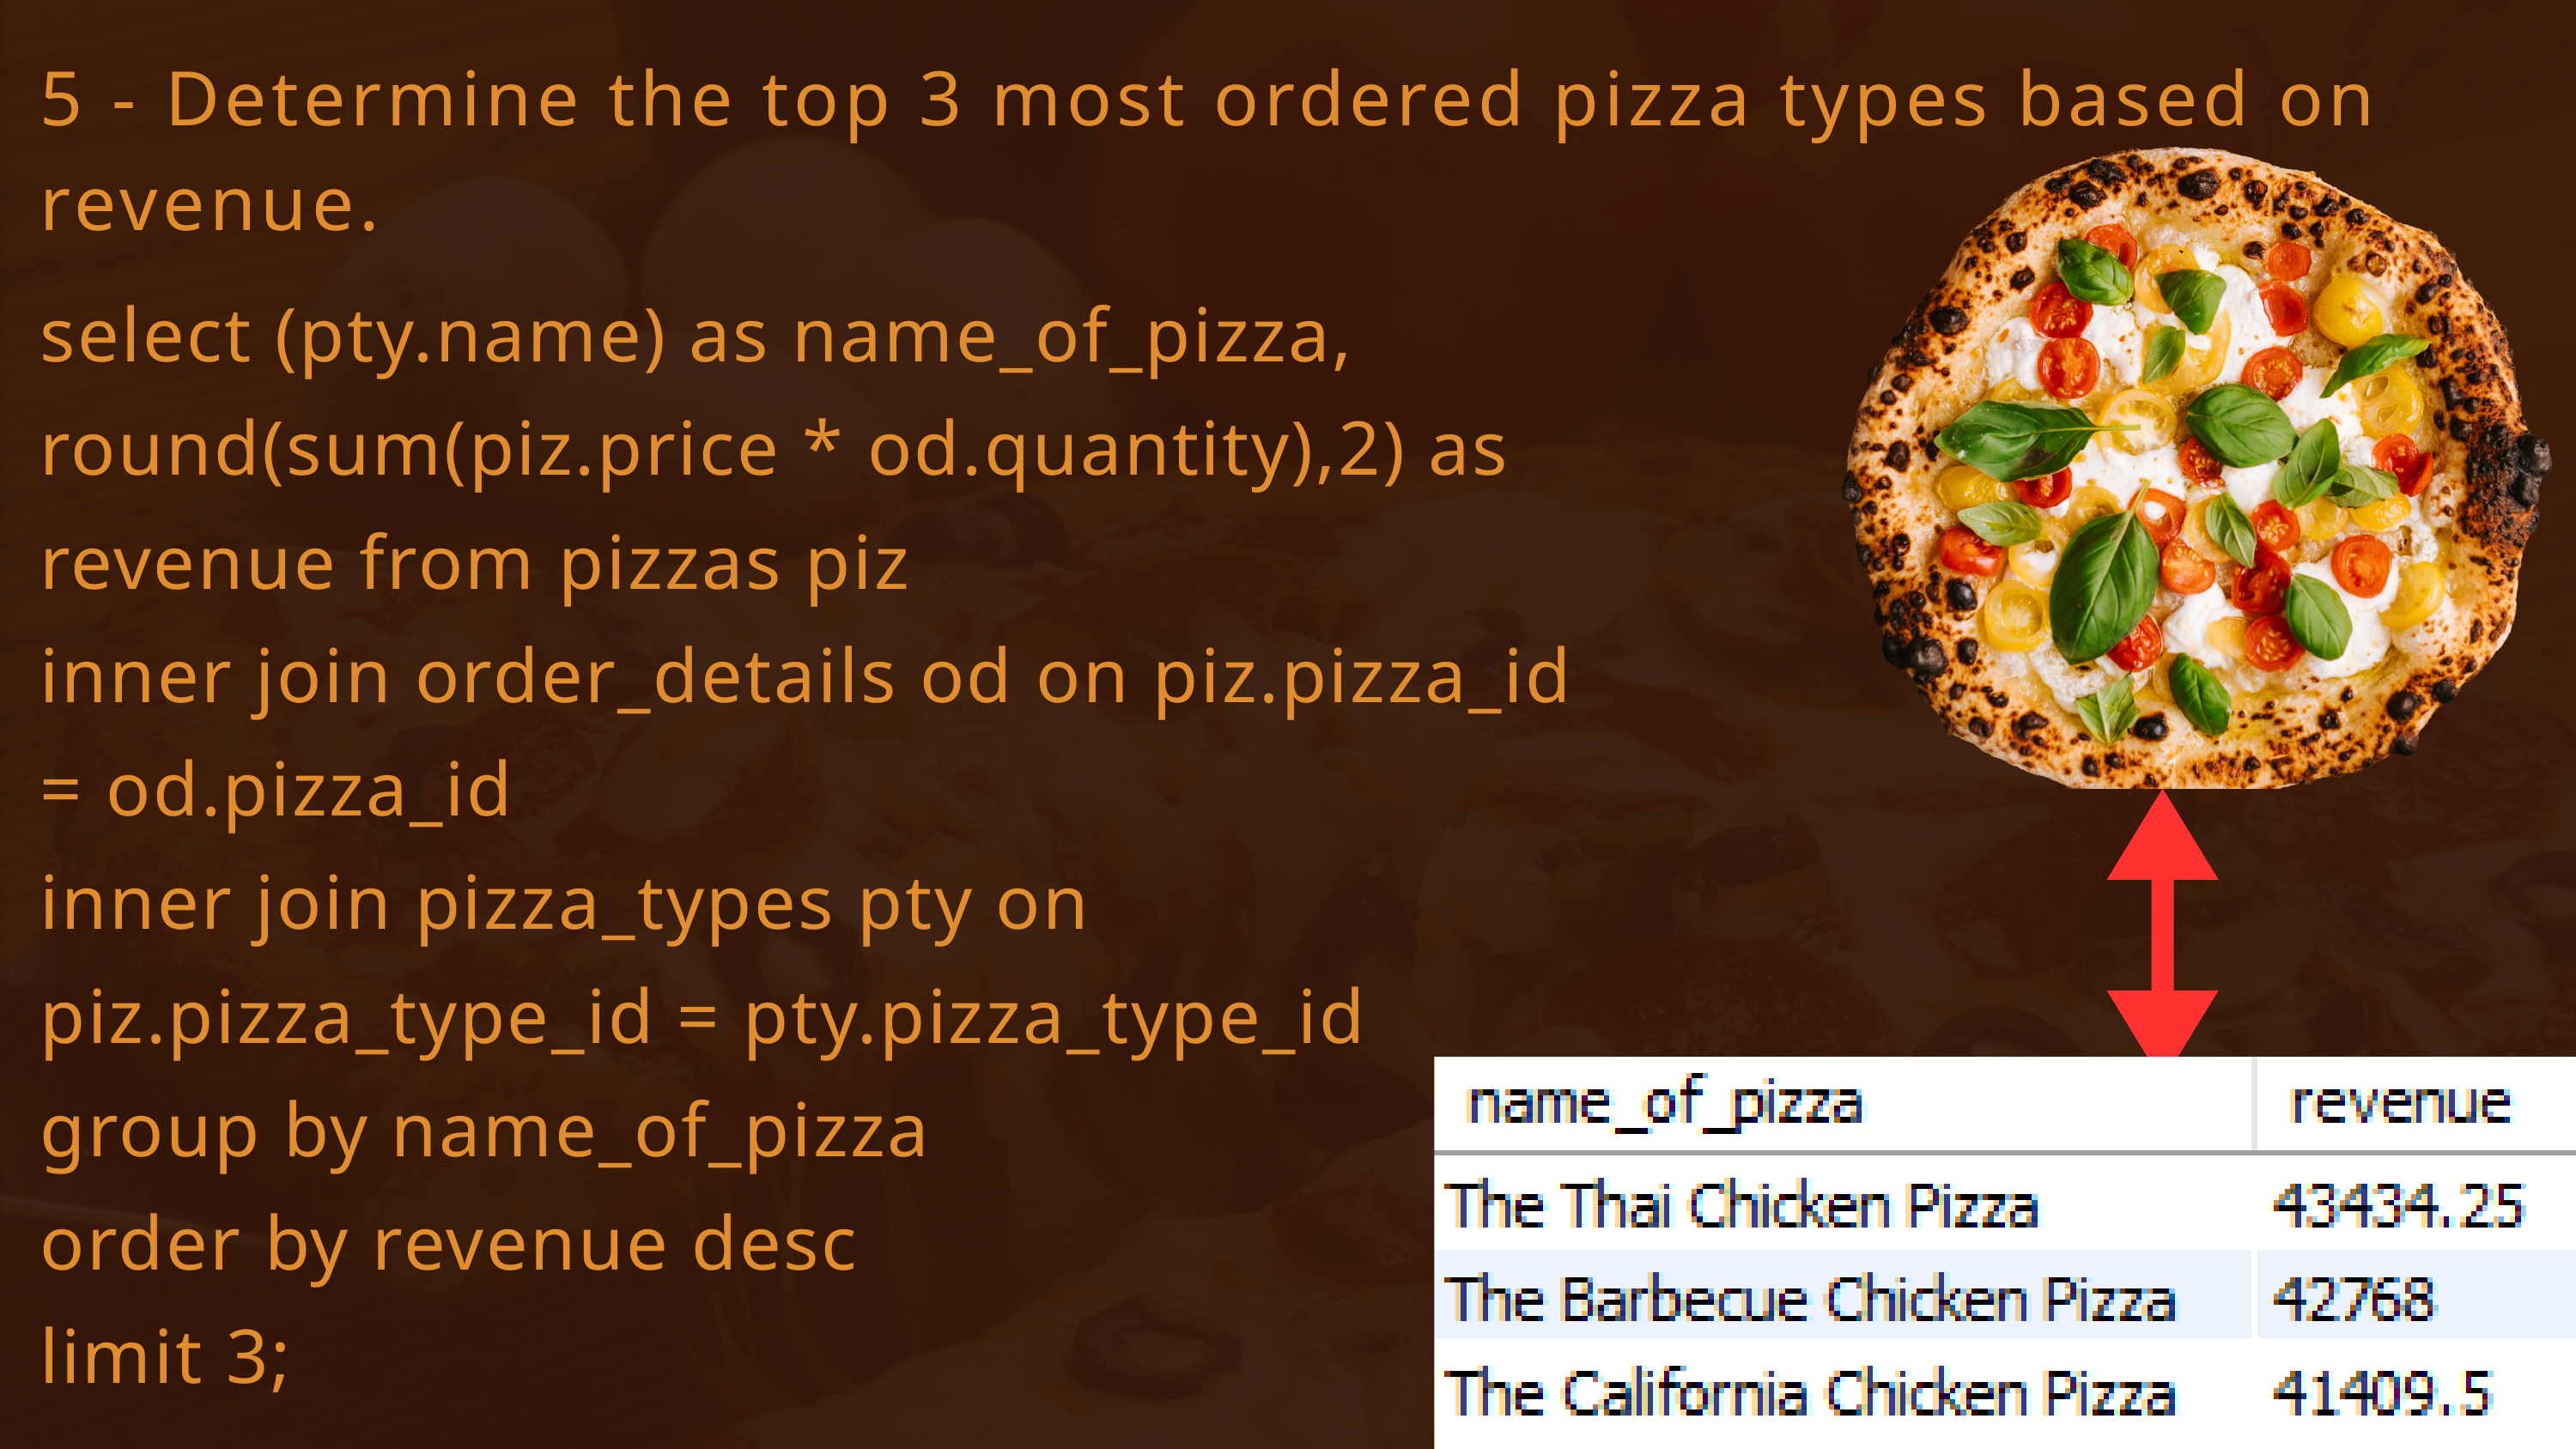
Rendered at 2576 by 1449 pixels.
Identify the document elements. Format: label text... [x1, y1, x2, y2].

text_box [1434, 1057, 2576, 1449]
text_box 5 - Determine the top 3 most ordered pizza types based on revenue. [39, 35, 2471, 246]
text_box [0, 0, 2576, 1449]
text_box [1820, 144, 2553, 789]
text_box select (pty.name) as name_of_pizza, round(sum(piz.price * od.quantity),2) as revenue from pizzas piz inner join order_details od on piz.pizza_id = od.pizza_id inner join pizza_types pty on piz.pizza_type_id = pty.pizza_type_id group by name_of_pizza order by revenue desc limit 3; [39, 263, 1613, 1399]
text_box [2106, 788, 2219, 1082]
